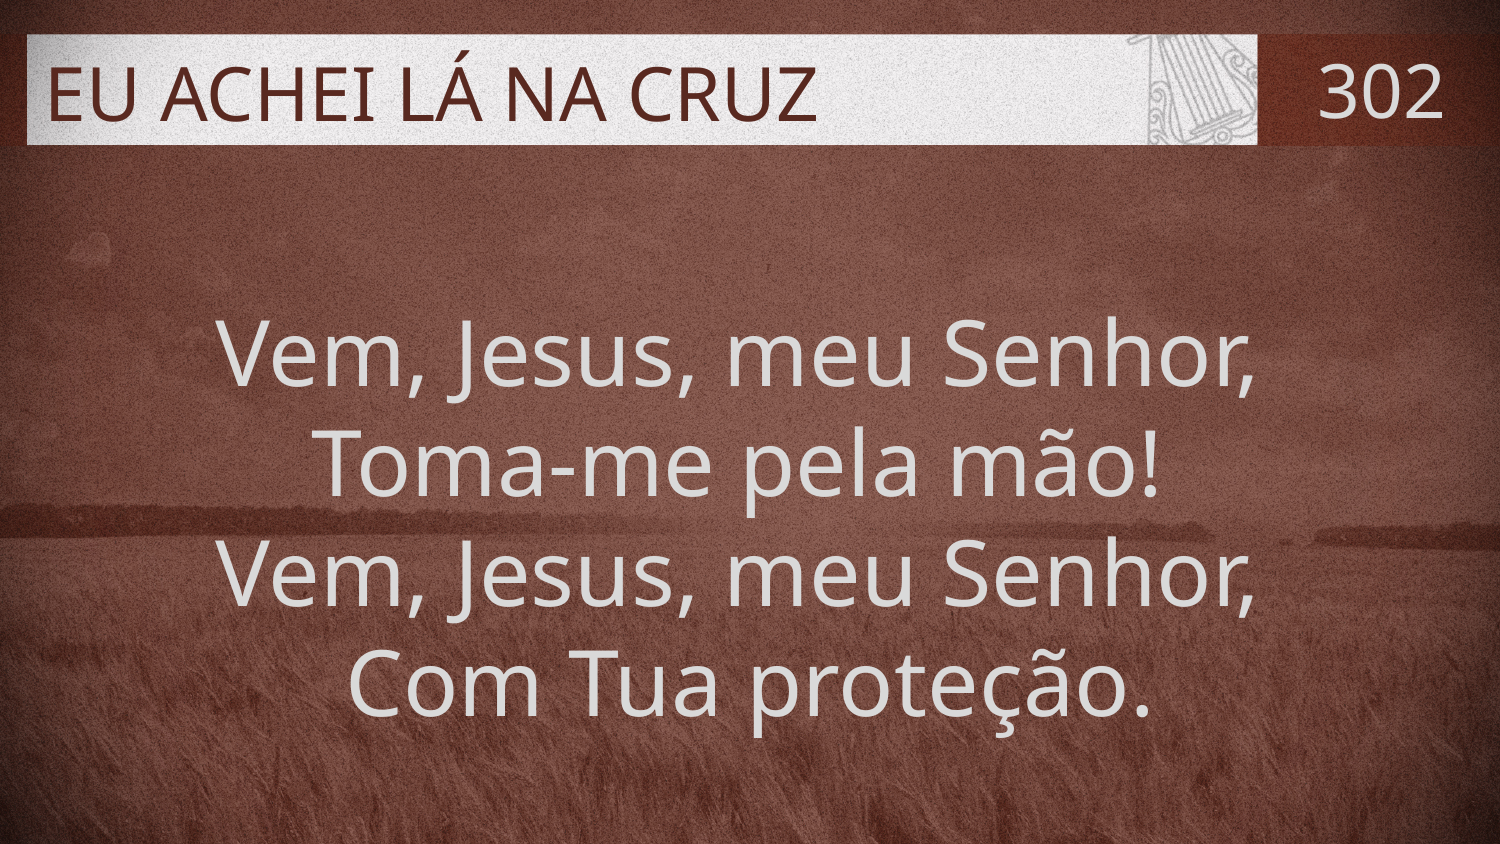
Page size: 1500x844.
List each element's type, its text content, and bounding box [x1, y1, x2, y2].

picture [0, 0, 1500, 185]
list Vem, Jesus, meu Senhor, Toma-me pela mão! Vem, Jesus, meu Senhor, Com Tua proteção. [0, 185, 1500, 844]
list 302 [1281, 36, 1483, 143]
title EU ACHEI LÁ NA CRUZ [29, 33, 1258, 151]
